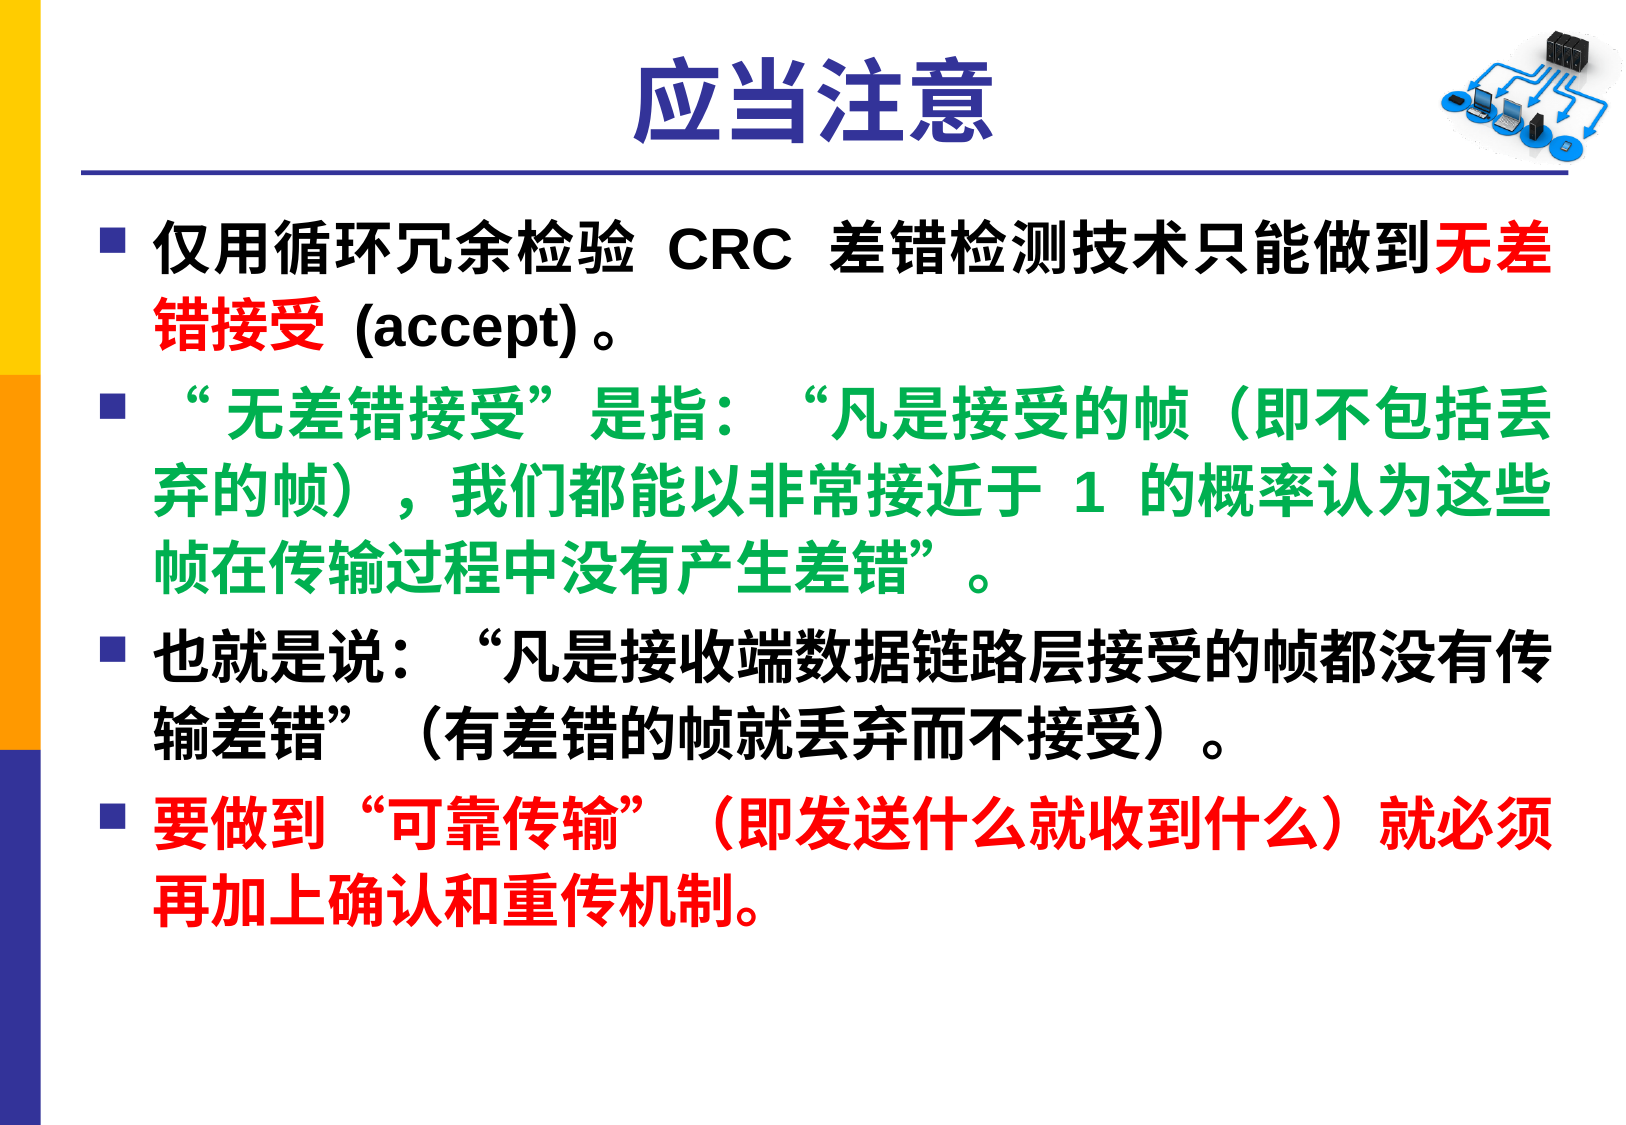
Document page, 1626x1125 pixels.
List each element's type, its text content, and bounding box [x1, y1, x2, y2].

list 仅用循环冗余检验 CRC 差错检测技术只能做到无差错接受 (accept)。 “无差错接受”是指：“凡是接受的帧（即不包括丢弃的帧），我们都能以非常接近于 1 的概率认为这些帧在传输过程中没有产生差错”。 也就是说：“凡是接收端数据链路层接受的帧都没有传输差错”（有差错的帧就丢弃而不接受）。 要做到“可靠传输”（即发送什么就收到什么）就必须再加上确认和重传机制。 [81, 196, 1569, 1006]
title 应当注意 [81, 30, 1569, 161]
picture [1438, 30, 1624, 165]
